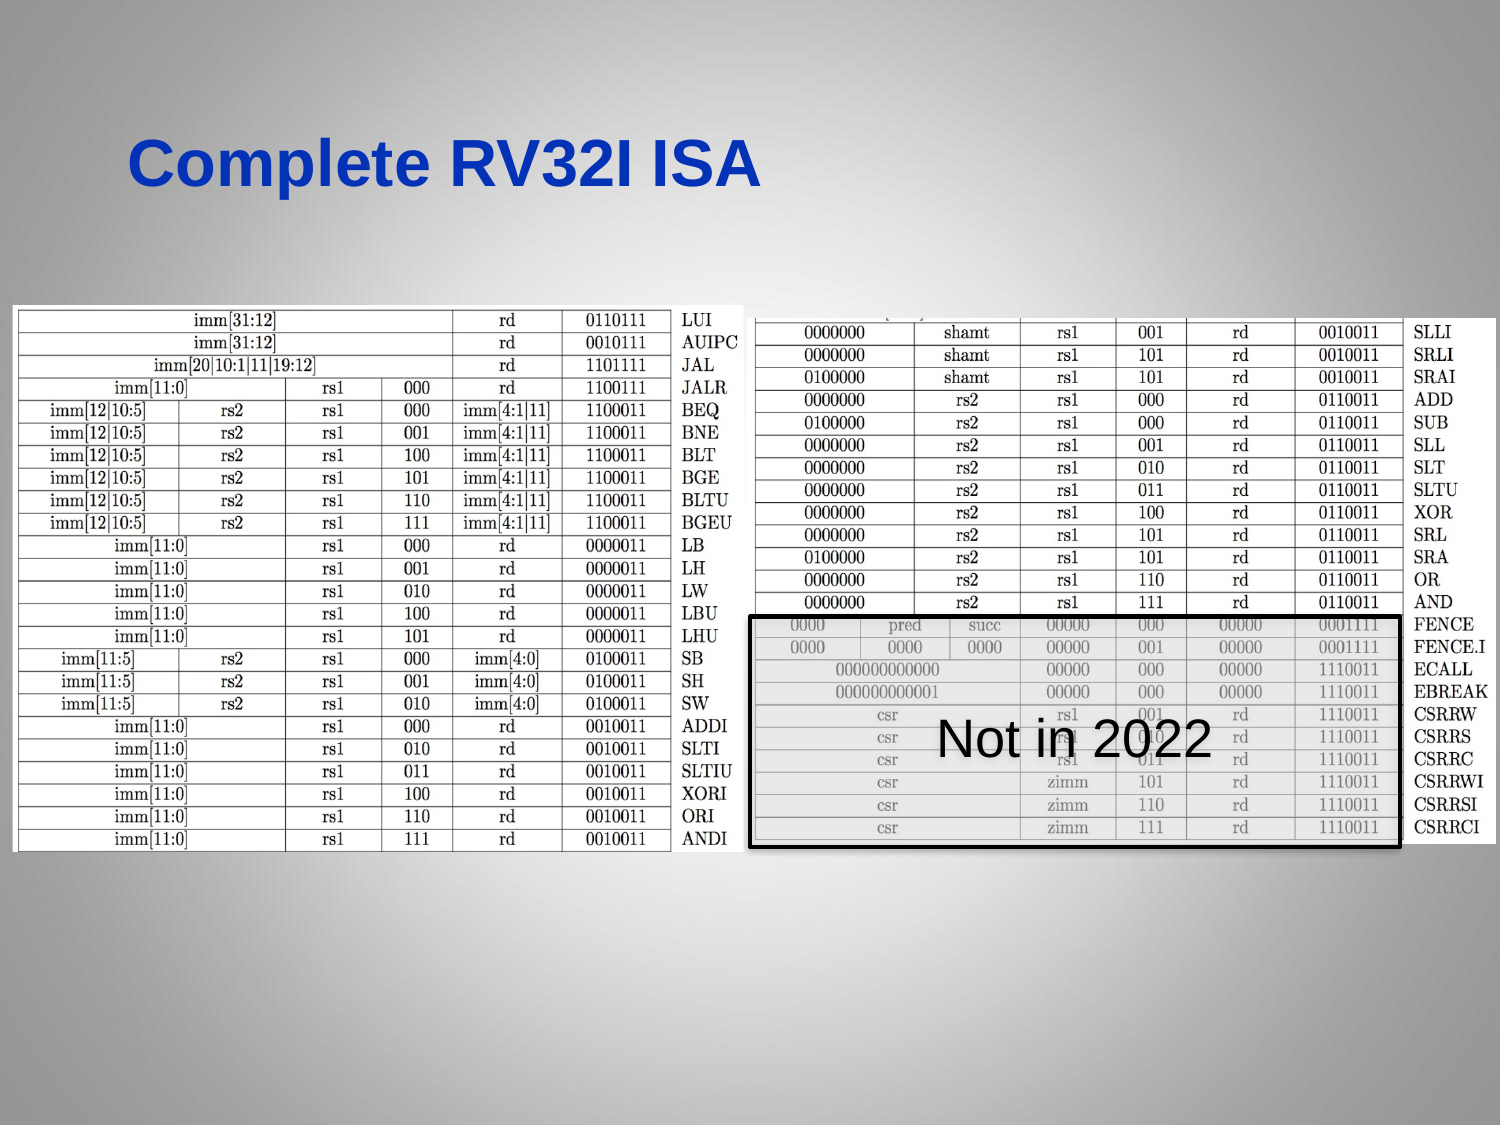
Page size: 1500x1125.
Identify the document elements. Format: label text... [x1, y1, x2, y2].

picture [0, 0, 1500, 1125]
title Complete RV32I ISA [112, 54, 1443, 275]
